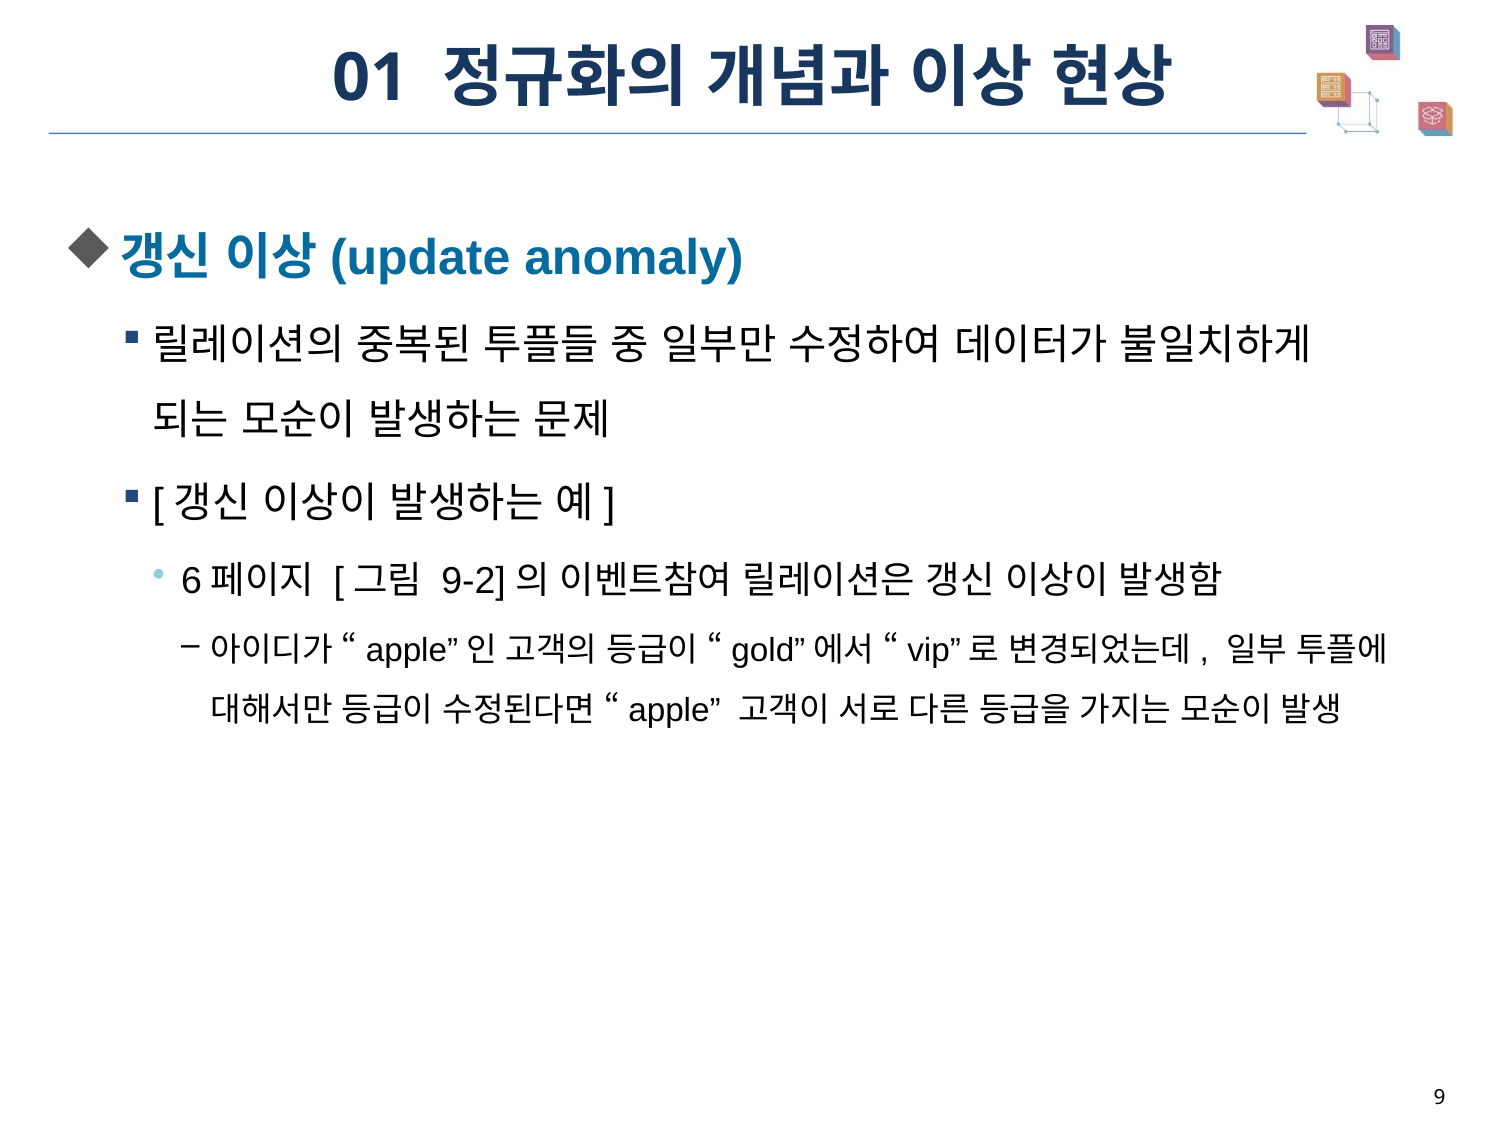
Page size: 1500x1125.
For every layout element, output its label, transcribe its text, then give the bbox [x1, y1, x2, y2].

picture [1316, 123, 1453, 138]
list 갱신 이상(update anomaly) 릴레이션의 중복된 투플들 중 일부만 수정하여 데이터가 불일치하게 되는 모순이 발생하는 문제 [갱신 이상이 발생하는 예] 6페이지 [그림 9-2]의 이벤트참여 릴레이션은 갱신 이상이 발생함 아이디가 “apple”인 고객의 등급이 “gold”에서 “vip”로 변경되었는데, 일부 투플에 대해서만 등급이 수정된다면 “apple” 고객이 서로 다른 등급을 가지는 모순이 발생 [48, 187, 1452, 1097]
title 01 정규화의 개념과 이상 현상 [48, 25, 1459, 123]
